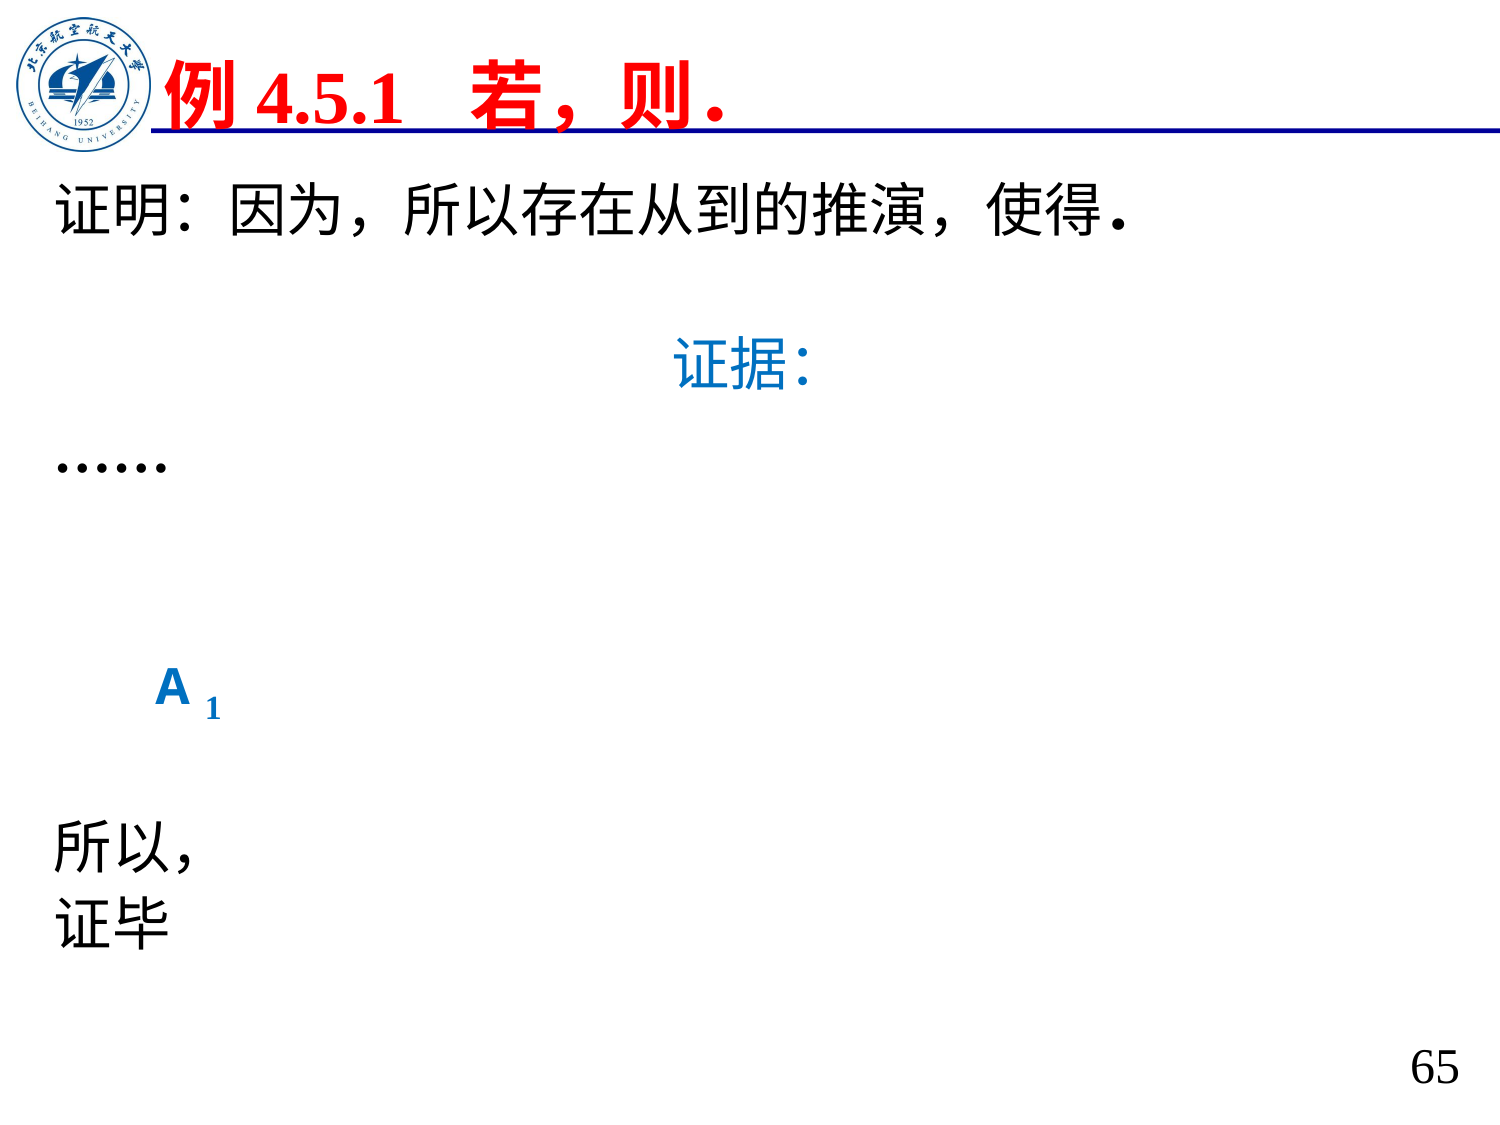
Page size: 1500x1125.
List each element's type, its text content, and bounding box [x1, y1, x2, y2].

picture [16, 17, 151, 152]
text_box 证据： [656, 319, 862, 405]
